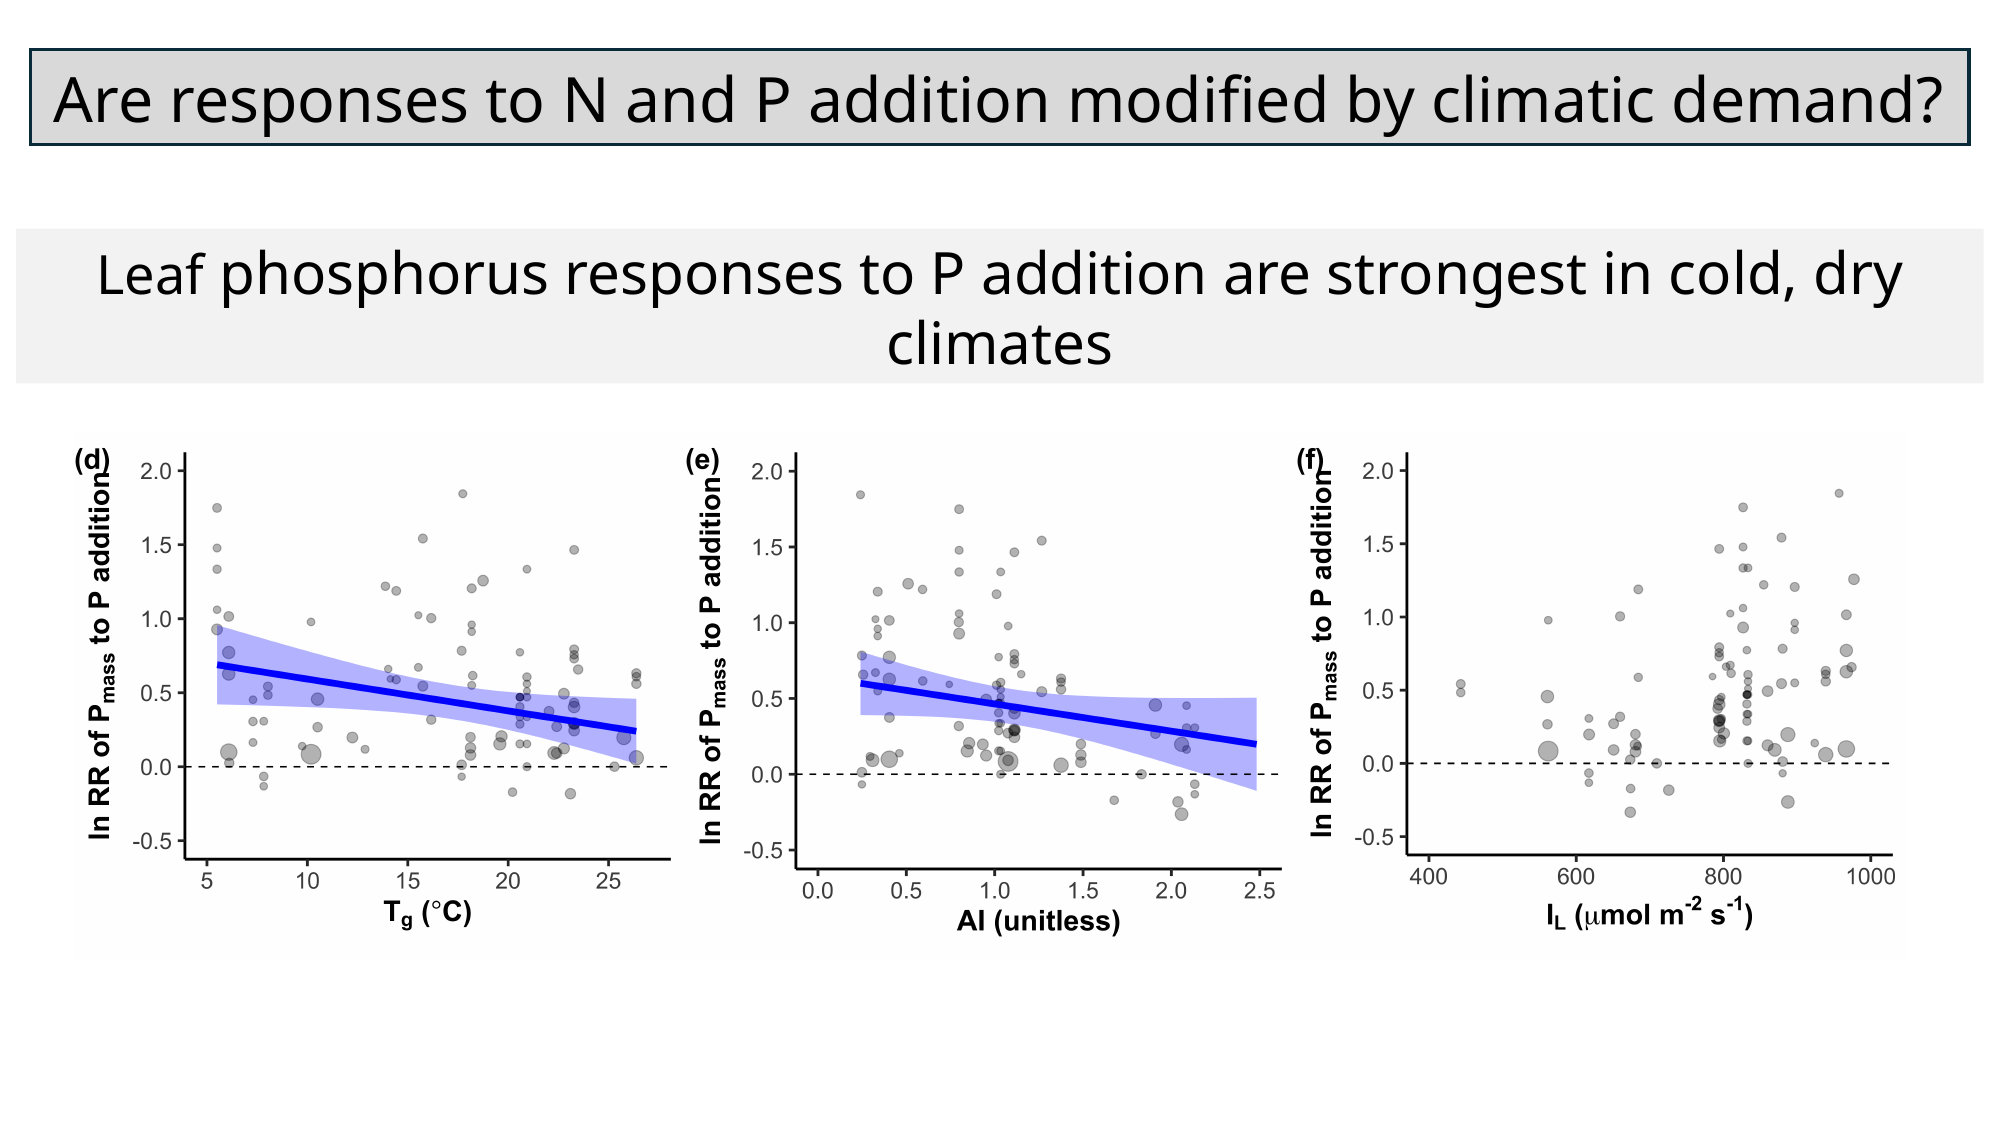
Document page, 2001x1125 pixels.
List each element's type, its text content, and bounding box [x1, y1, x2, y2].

text_box Are responses to N and P addition modified by climatic demand? [29, 48, 1971, 146]
text_box Leaf phosphorus responses to P addition are strongest in cold, dry climates [16, 228, 1984, 384]
picture [73, 431, 1907, 959]
